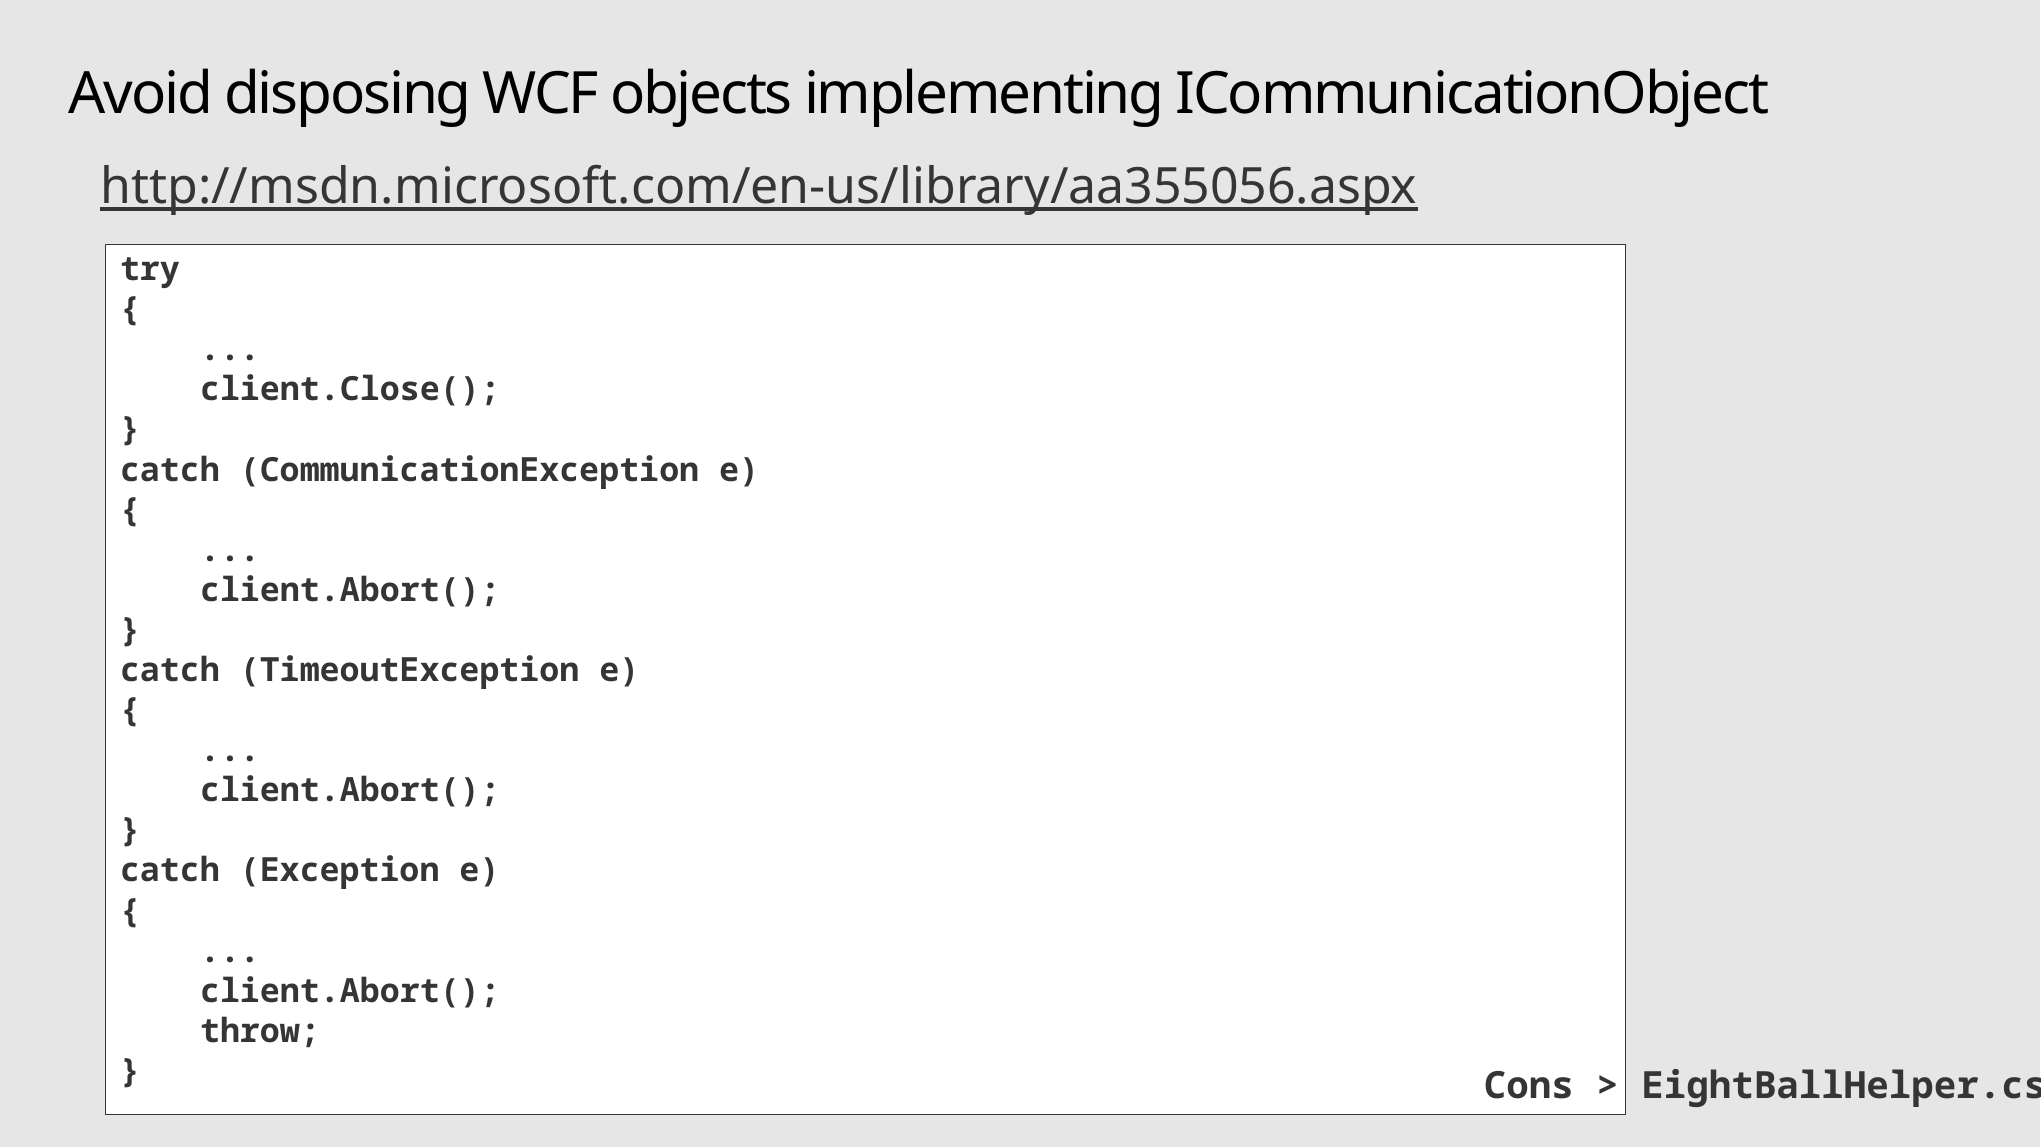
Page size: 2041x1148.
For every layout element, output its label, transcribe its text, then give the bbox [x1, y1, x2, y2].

text_box Cons > EightBallHelper.cs [1469, 1053, 2041, 1114]
title Avoid disposing WCF objects implementing ICommunicationObject [45, 48, 1996, 199]
text_box try { ... client.Close(); } catch (CommunicationException e) { ... client.Abort(); } catch (TimeoutException e) { ... client.Abort(); } catch (Exception e) { ... client.Abort(); throw; } [105, 244, 1626, 1115]
text_box http://msdn.microsoft.com/en-us/library/aa355056.aspx [85, 145, 1446, 229]
